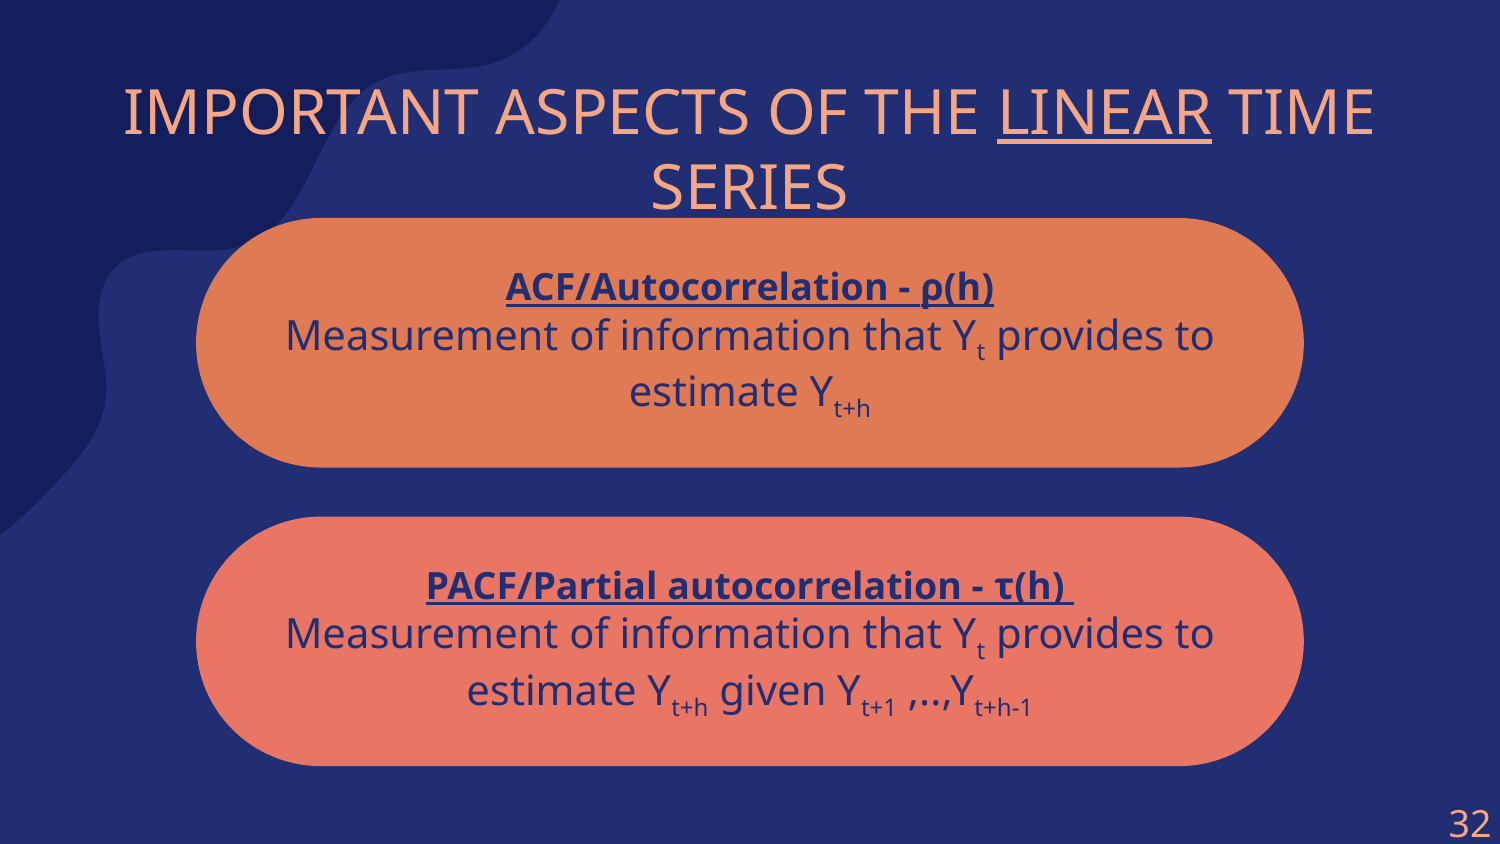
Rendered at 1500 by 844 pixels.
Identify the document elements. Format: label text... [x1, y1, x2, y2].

text_box 32 [1433, 792, 1500, 844]
text_box PACF/Partial autocorrelation - τ(h) Measurement of information that Yt provides to estimate Yt+h given Yt+1 ,..,Yt+h-1 [196, 516, 1304, 767]
title IMPORTANT ASPECTS OF THE LINEAR TIME SERIES [77, 56, 1423, 181]
text_box ACF/Autocorrelation - ρ(h) Measurement of information that Yt provides to estimate Yt+h [196, 217, 1304, 468]
